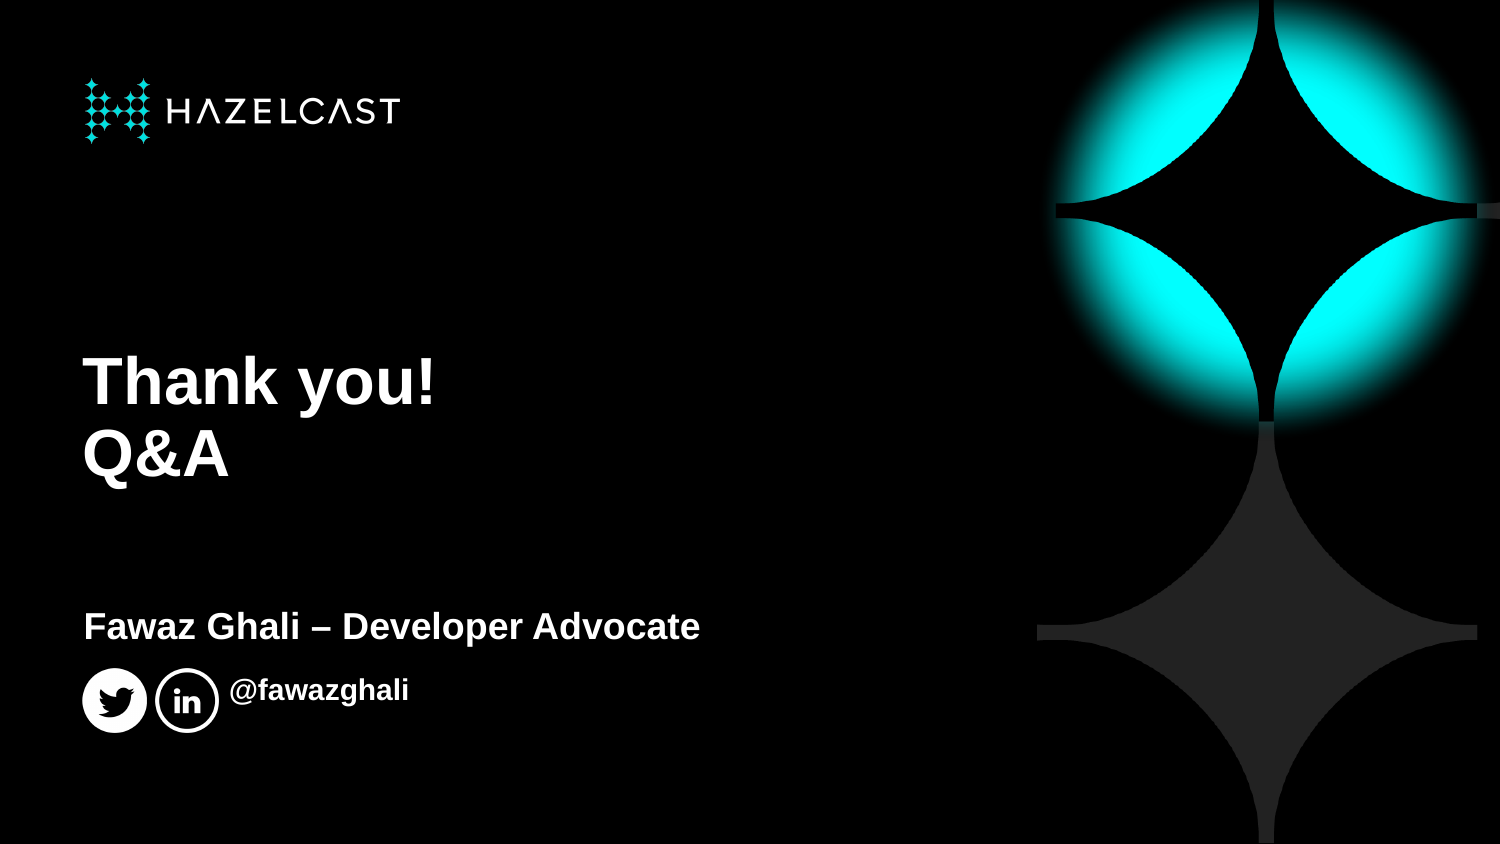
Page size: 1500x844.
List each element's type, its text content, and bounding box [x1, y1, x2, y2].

subtitle Fawaz Ghali – Developer Advocate [82, 601, 922, 701]
picture [85, 78, 400, 144]
picture [1037, 0, 1500, 844]
title Thank you! Q&A [82, 235, 982, 602]
picture [154, 668, 219, 733]
picture [82, 668, 147, 733]
text_box @fawazghali [227, 668, 421, 733]
